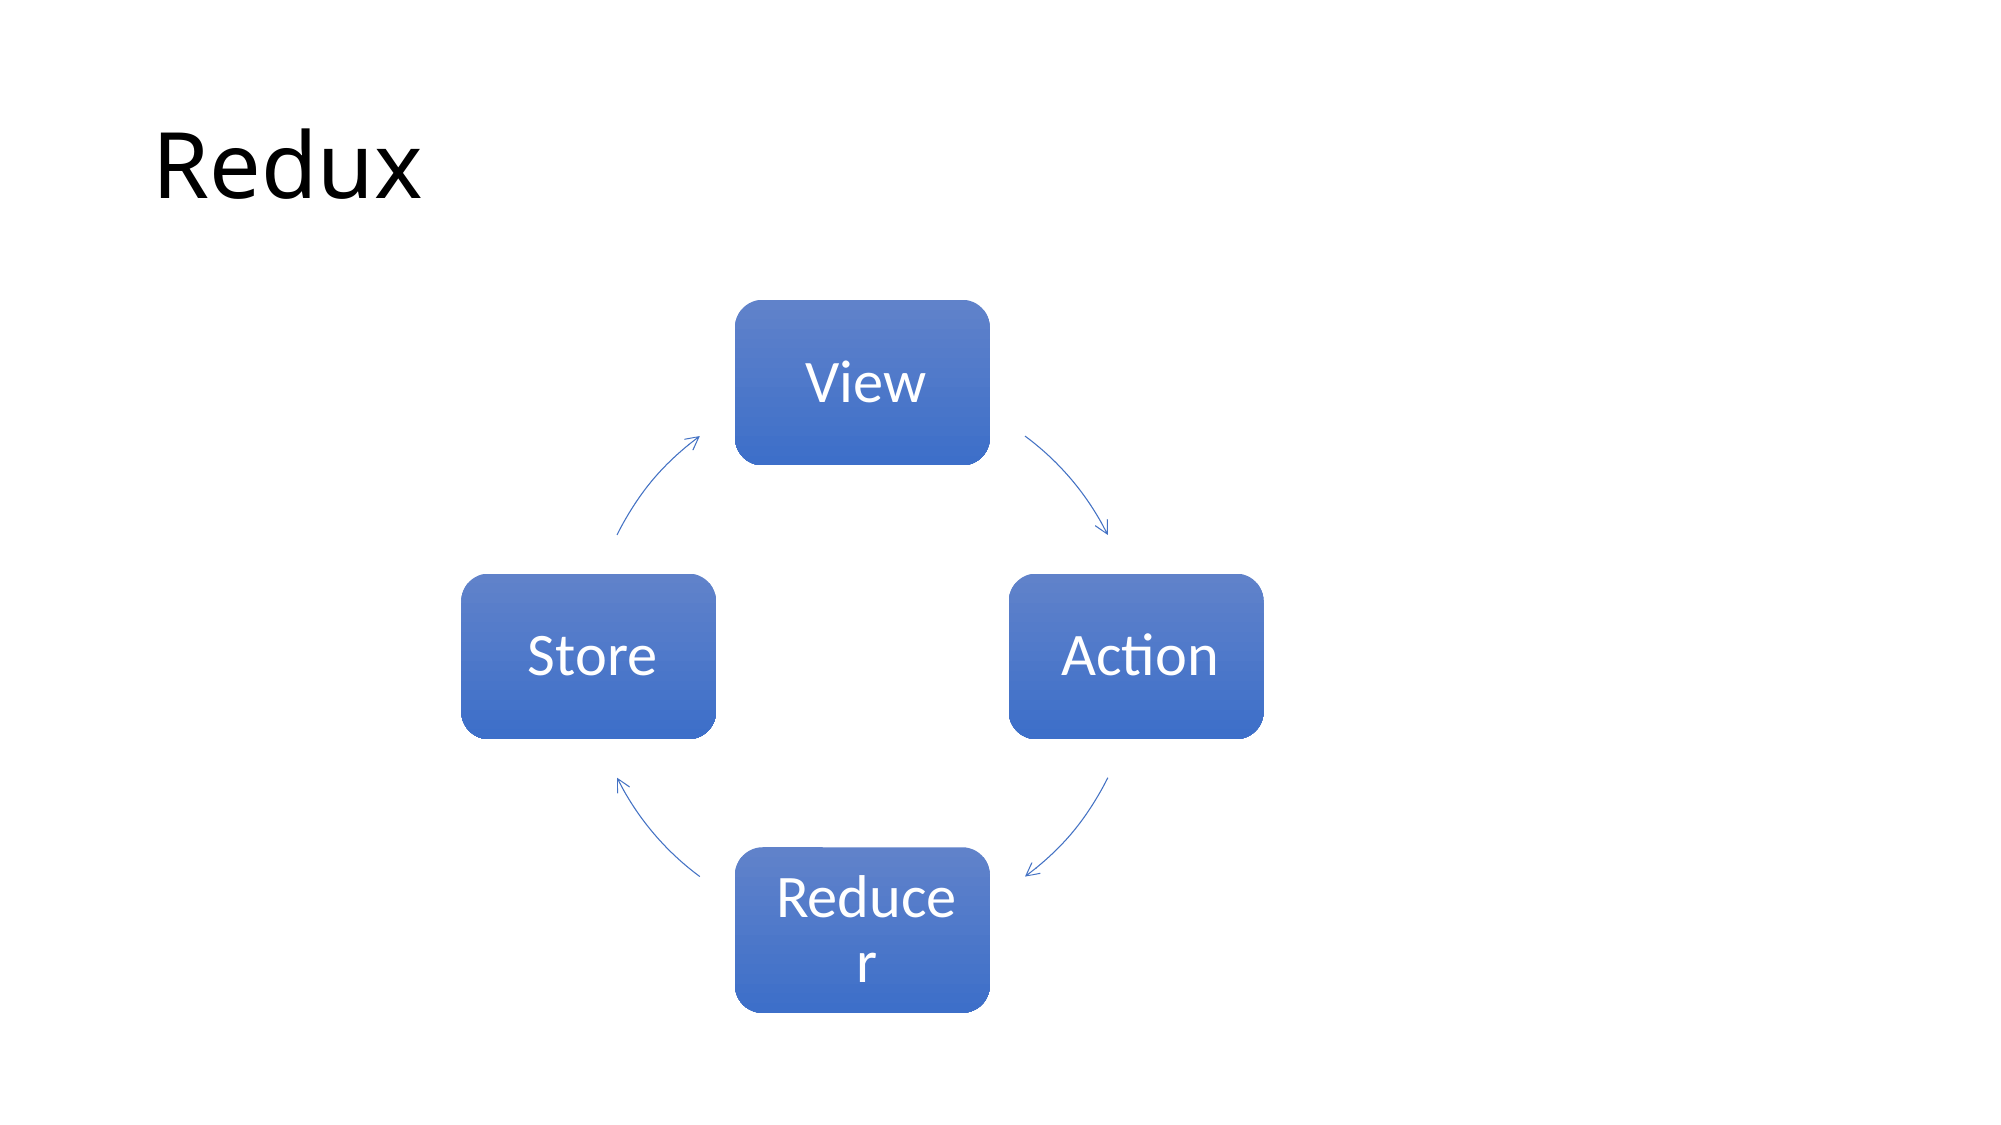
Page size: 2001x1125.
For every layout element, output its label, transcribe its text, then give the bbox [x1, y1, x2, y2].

title Redux [137, 59, 1863, 278]
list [0, 299, 1725, 1014]
